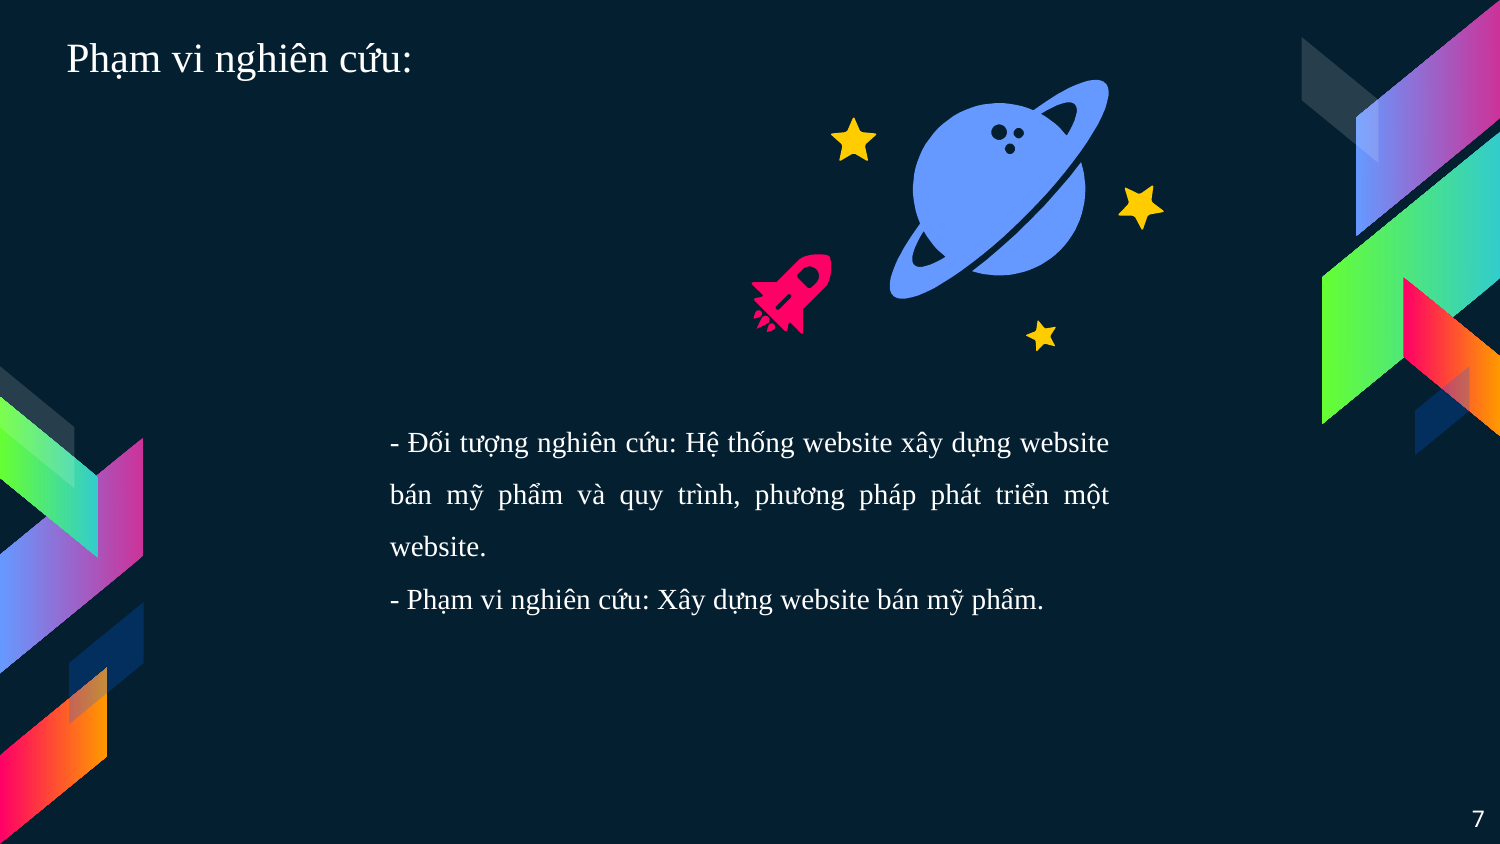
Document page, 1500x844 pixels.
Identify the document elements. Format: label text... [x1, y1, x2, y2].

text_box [751, 254, 832, 334]
text_box [831, 117, 877, 161]
text_box [1026, 320, 1056, 352]
subtitle Phạm vi nghiên cứu: [51, 15, 552, 145]
text_box [1118, 185, 1164, 230]
text_box - Đối tượng nghiên cứu: Hệ thống website xây dựng website bán mỹ phẩm và quy trình, phương pháp phát triển một website. - Phạm vi nghiên cứu: Xây dựng website bán mỹ phẩm. [374, 398, 1125, 623]
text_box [889, 79, 1109, 299]
slide_number 7 [1403, 789, 1500, 844]
